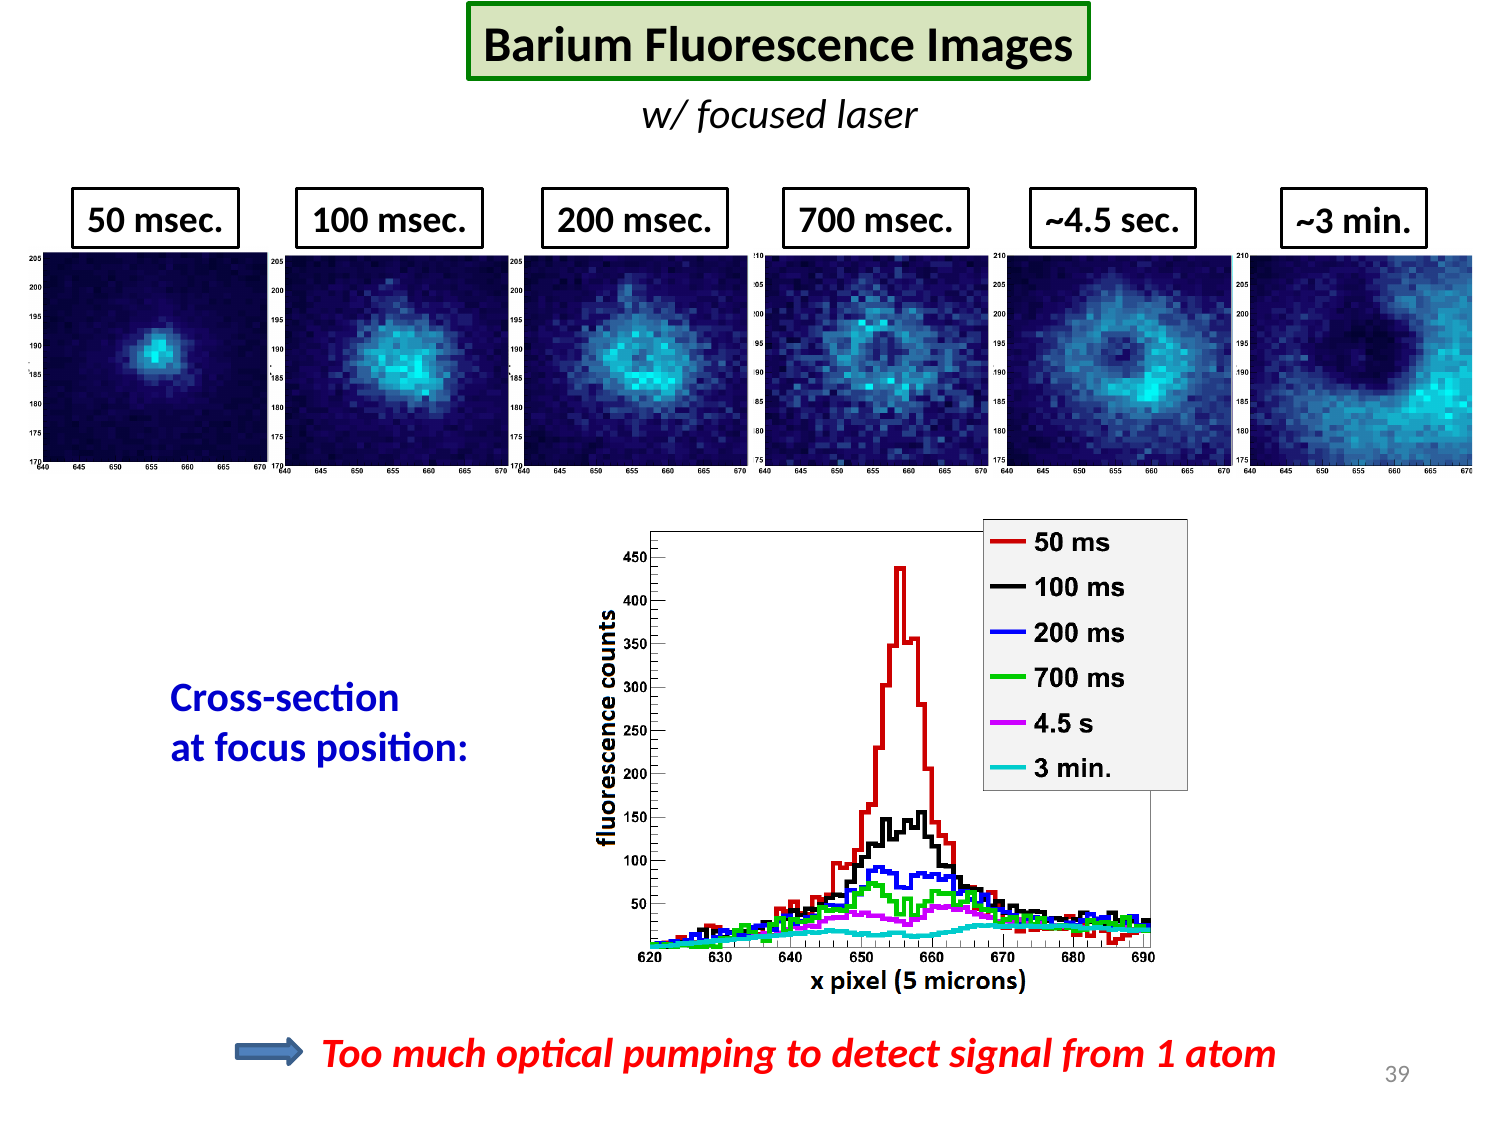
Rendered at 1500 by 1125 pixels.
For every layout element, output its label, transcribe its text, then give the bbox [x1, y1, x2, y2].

picture [1235, 248, 1473, 478]
picture [587, 512, 1214, 999]
text_box Too much optical pumping to detect signal from 1 atom [306, 1018, 1293, 1084]
text_box 100 msec. [296, 188, 483, 248]
slide_number 39 [1074, 1042, 1425, 1103]
picture [992, 248, 1233, 478]
text_box [234, 1037, 304, 1066]
text_box 50 msec. [72, 188, 239, 245]
text_box ~3 min. [1281, 188, 1427, 247]
text_box ~4.5 sec. [1030, 188, 1196, 247]
text_box 700 msec. [783, 188, 969, 247]
text_box 200 msec. [542, 188, 728, 248]
text_box Barium Fluorescence Images [468, 3, 1089, 79]
picture [28, 246, 749, 478]
picture [753, 248, 989, 478]
text_box w/ focused laser [626, 79, 934, 145]
text_box Cross-section at focus position: [155, 662, 529, 778]
